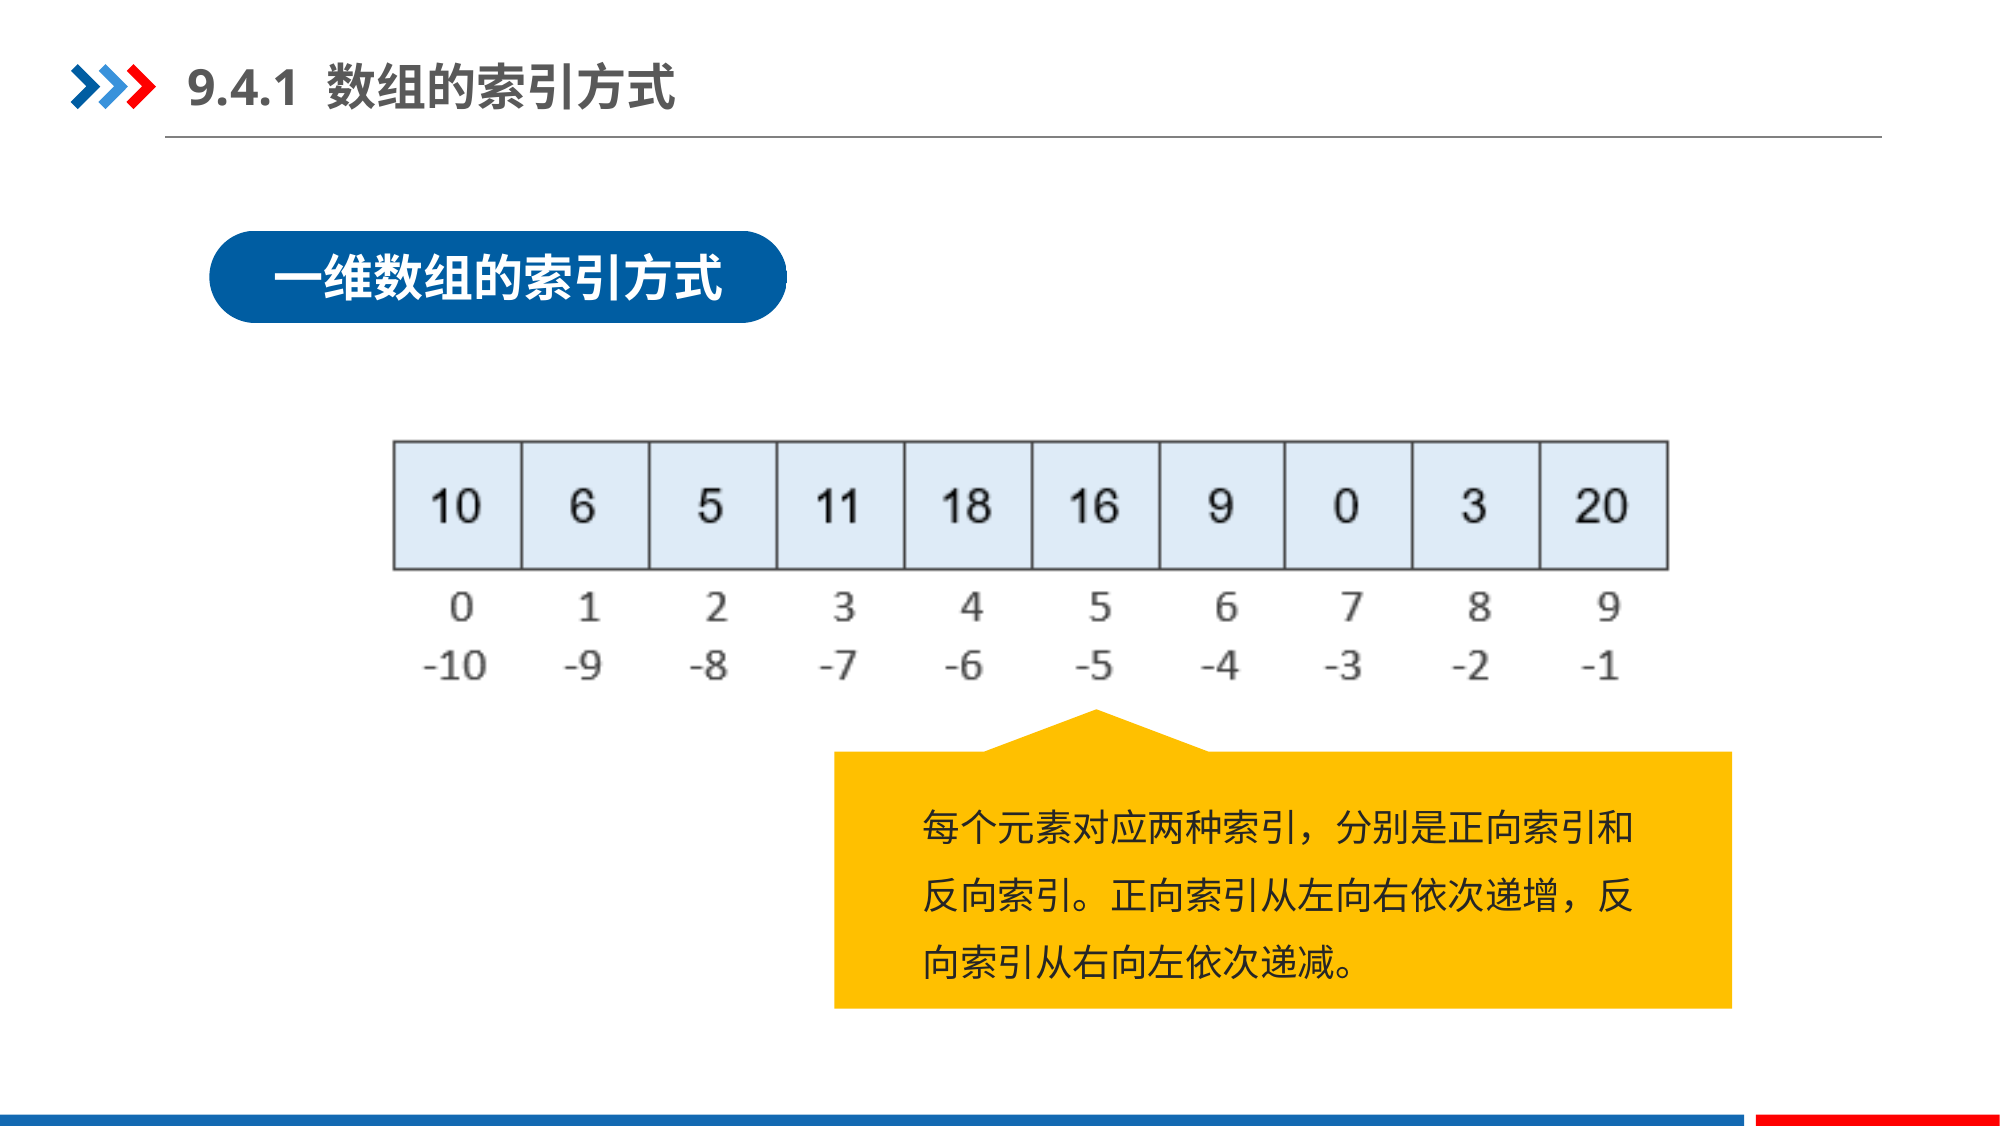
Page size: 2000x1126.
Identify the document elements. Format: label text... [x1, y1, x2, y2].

text_box 9.4.1 数组的索引方式 [187, 43, 870, 127]
text_box [832, 732, 1735, 1011]
text_box 每个元素对应两种索引，分别是正向索引和反向索引。正向索引从左向右依次递增，反向索引从右向左依次递减。 [907, 774, 1659, 992]
picture [367, 411, 1692, 724]
text_box 一维数组的索引方式 [207, 228, 790, 326]
